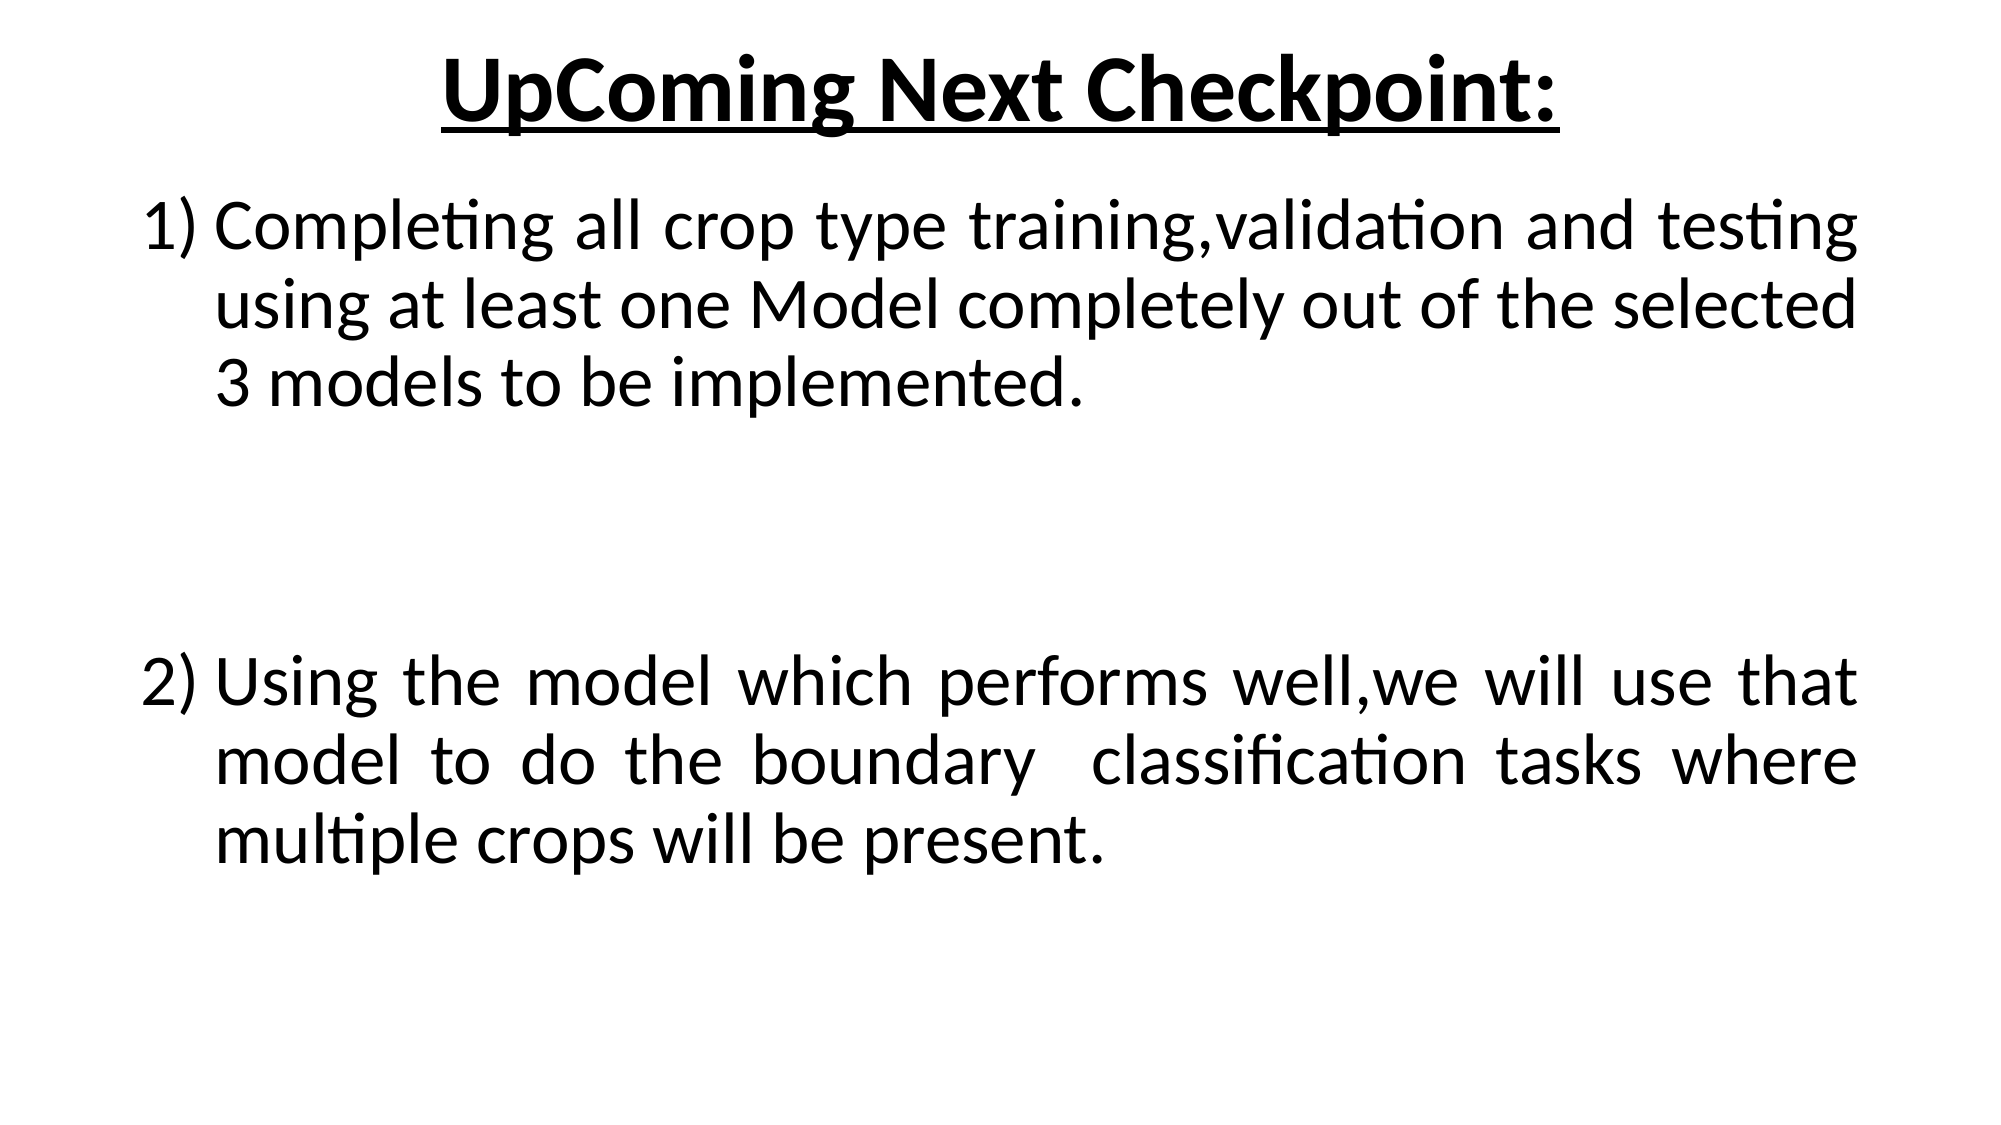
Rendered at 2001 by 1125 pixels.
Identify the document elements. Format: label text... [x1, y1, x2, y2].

list Completing all crop type training,validation and testing using at least one Model completely out of the selected 3 models to be implemented. Using the model which performs well,we will use that model to do the boundary classification tasks where multiple crops will be present. [124, 178, 1875, 991]
title UpComing Next Checkpoint: [41, 16, 1960, 150]
